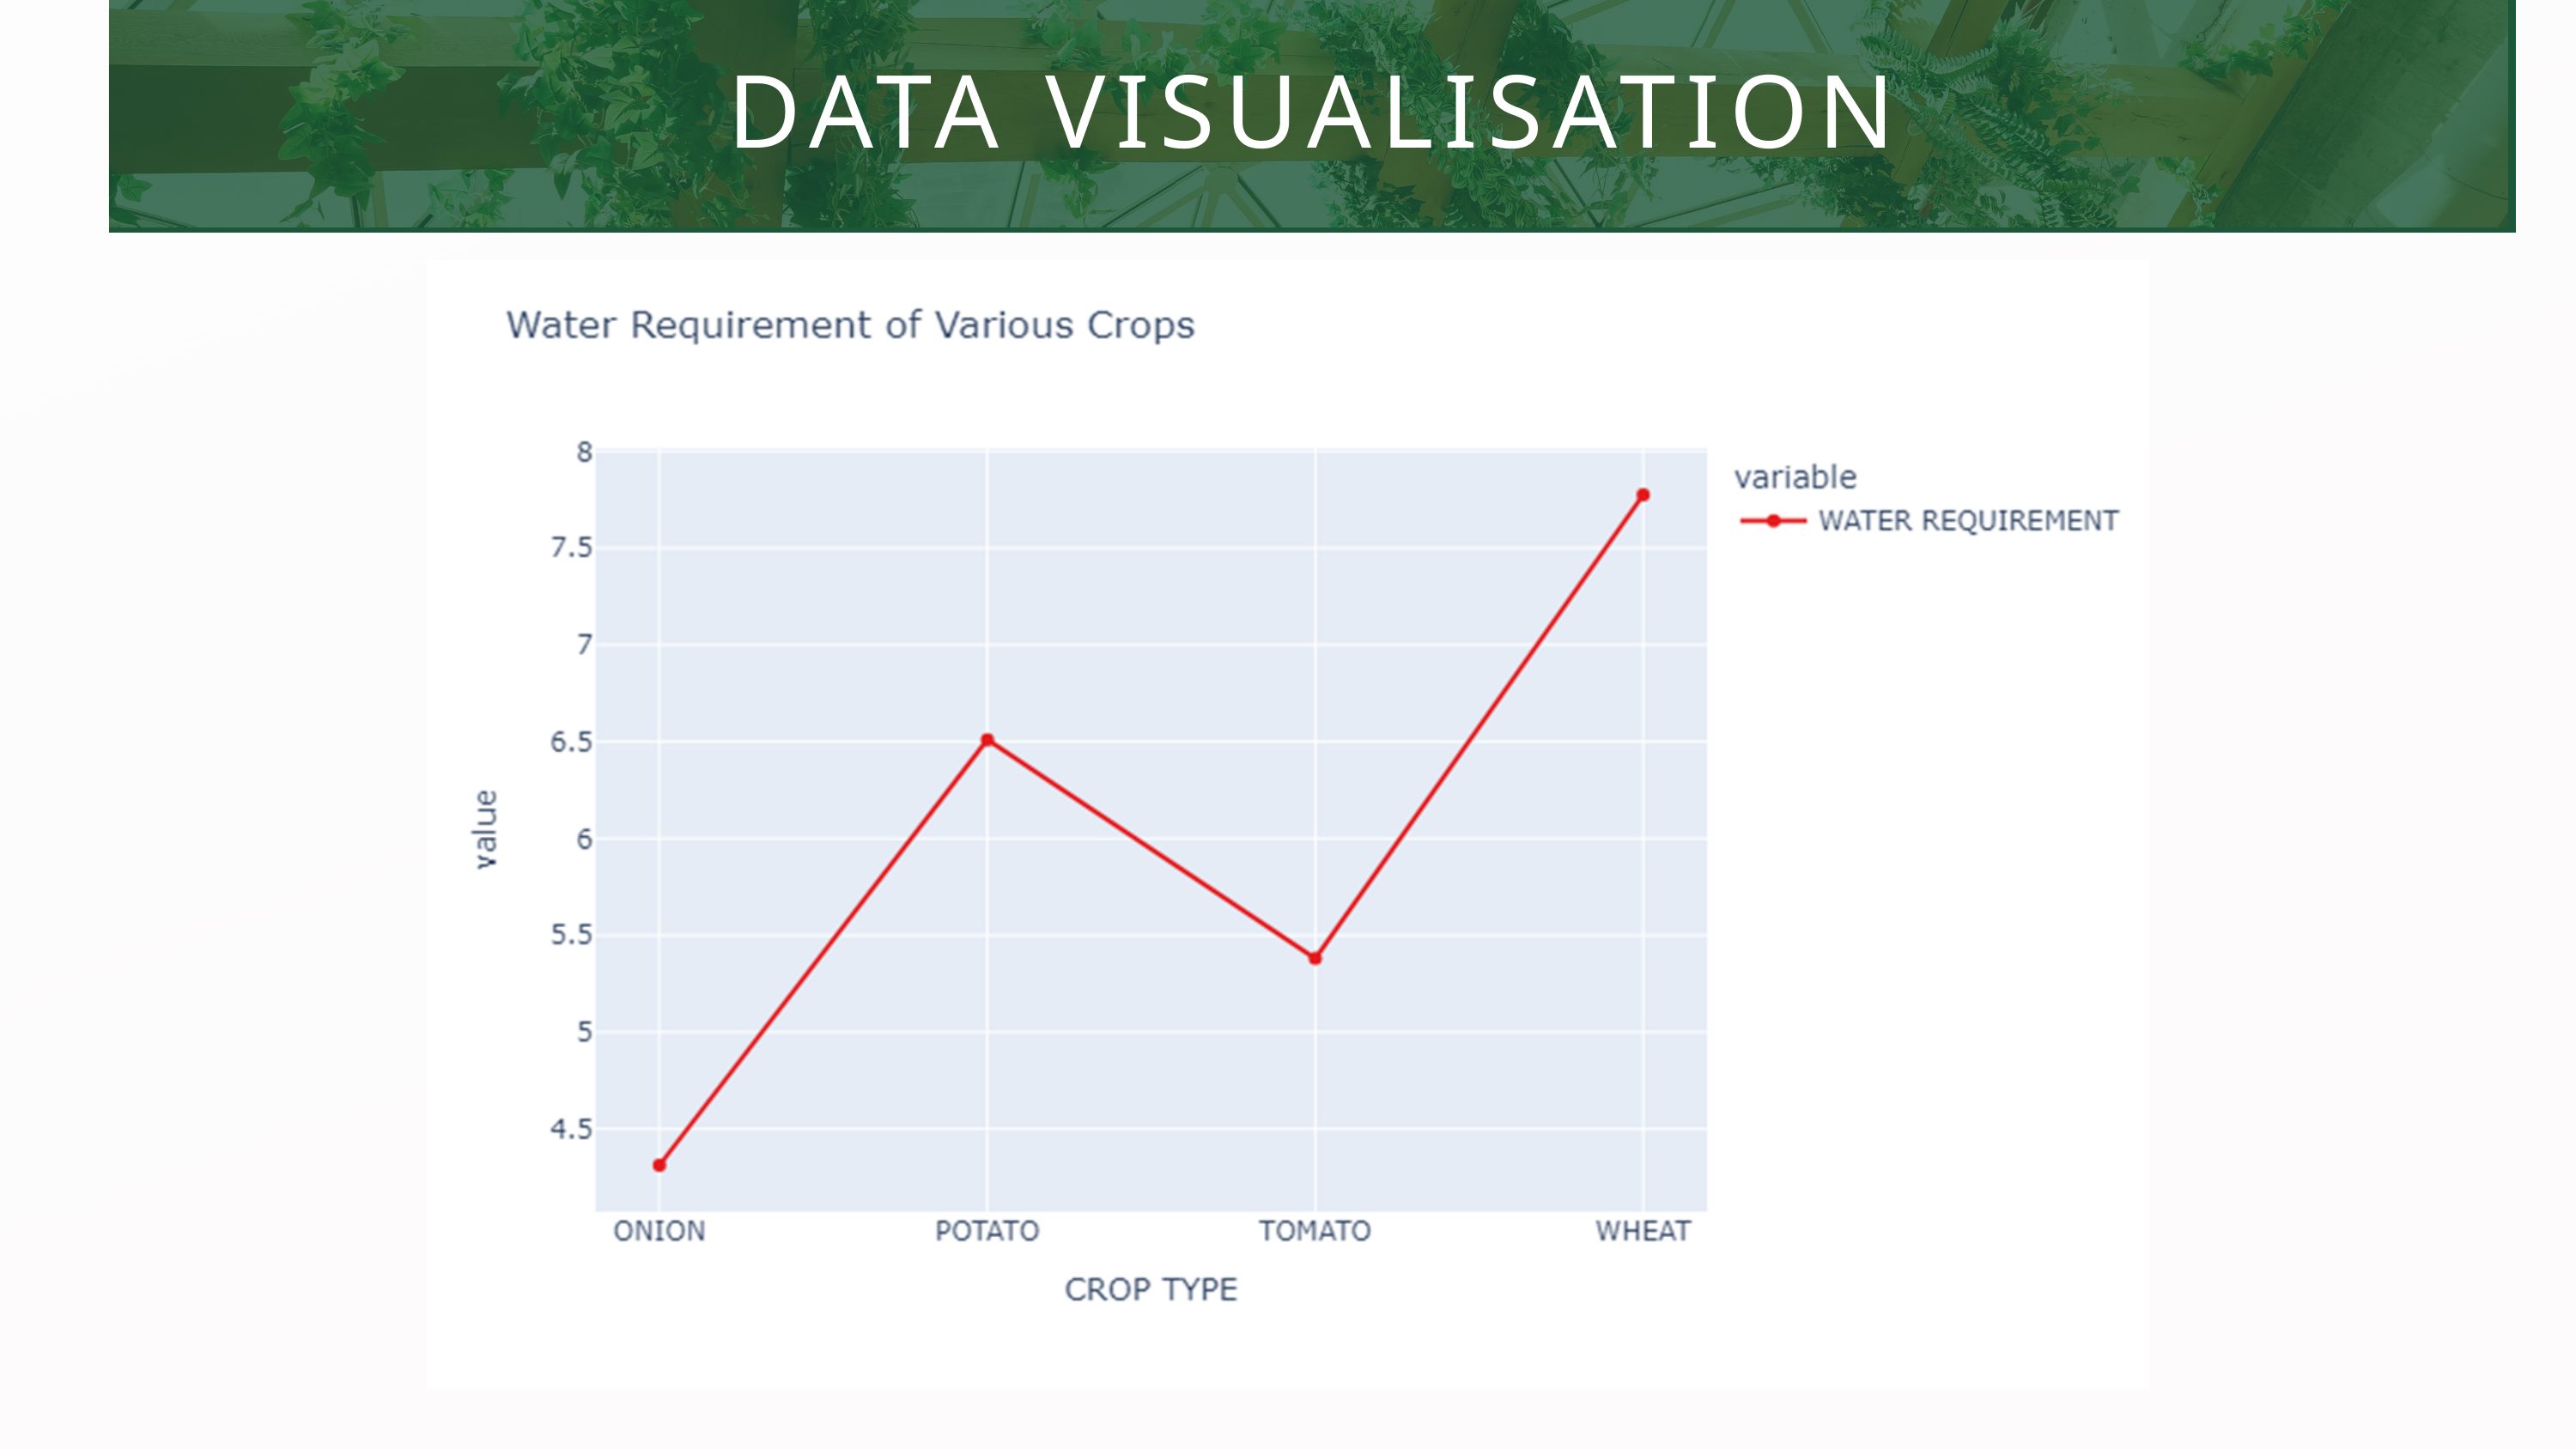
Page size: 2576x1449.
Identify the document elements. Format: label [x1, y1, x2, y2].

text_box [427, 260, 2149, 1389]
text_box [108, 0, 2517, 233]
text_box [0, 0, 2576, 1449]
